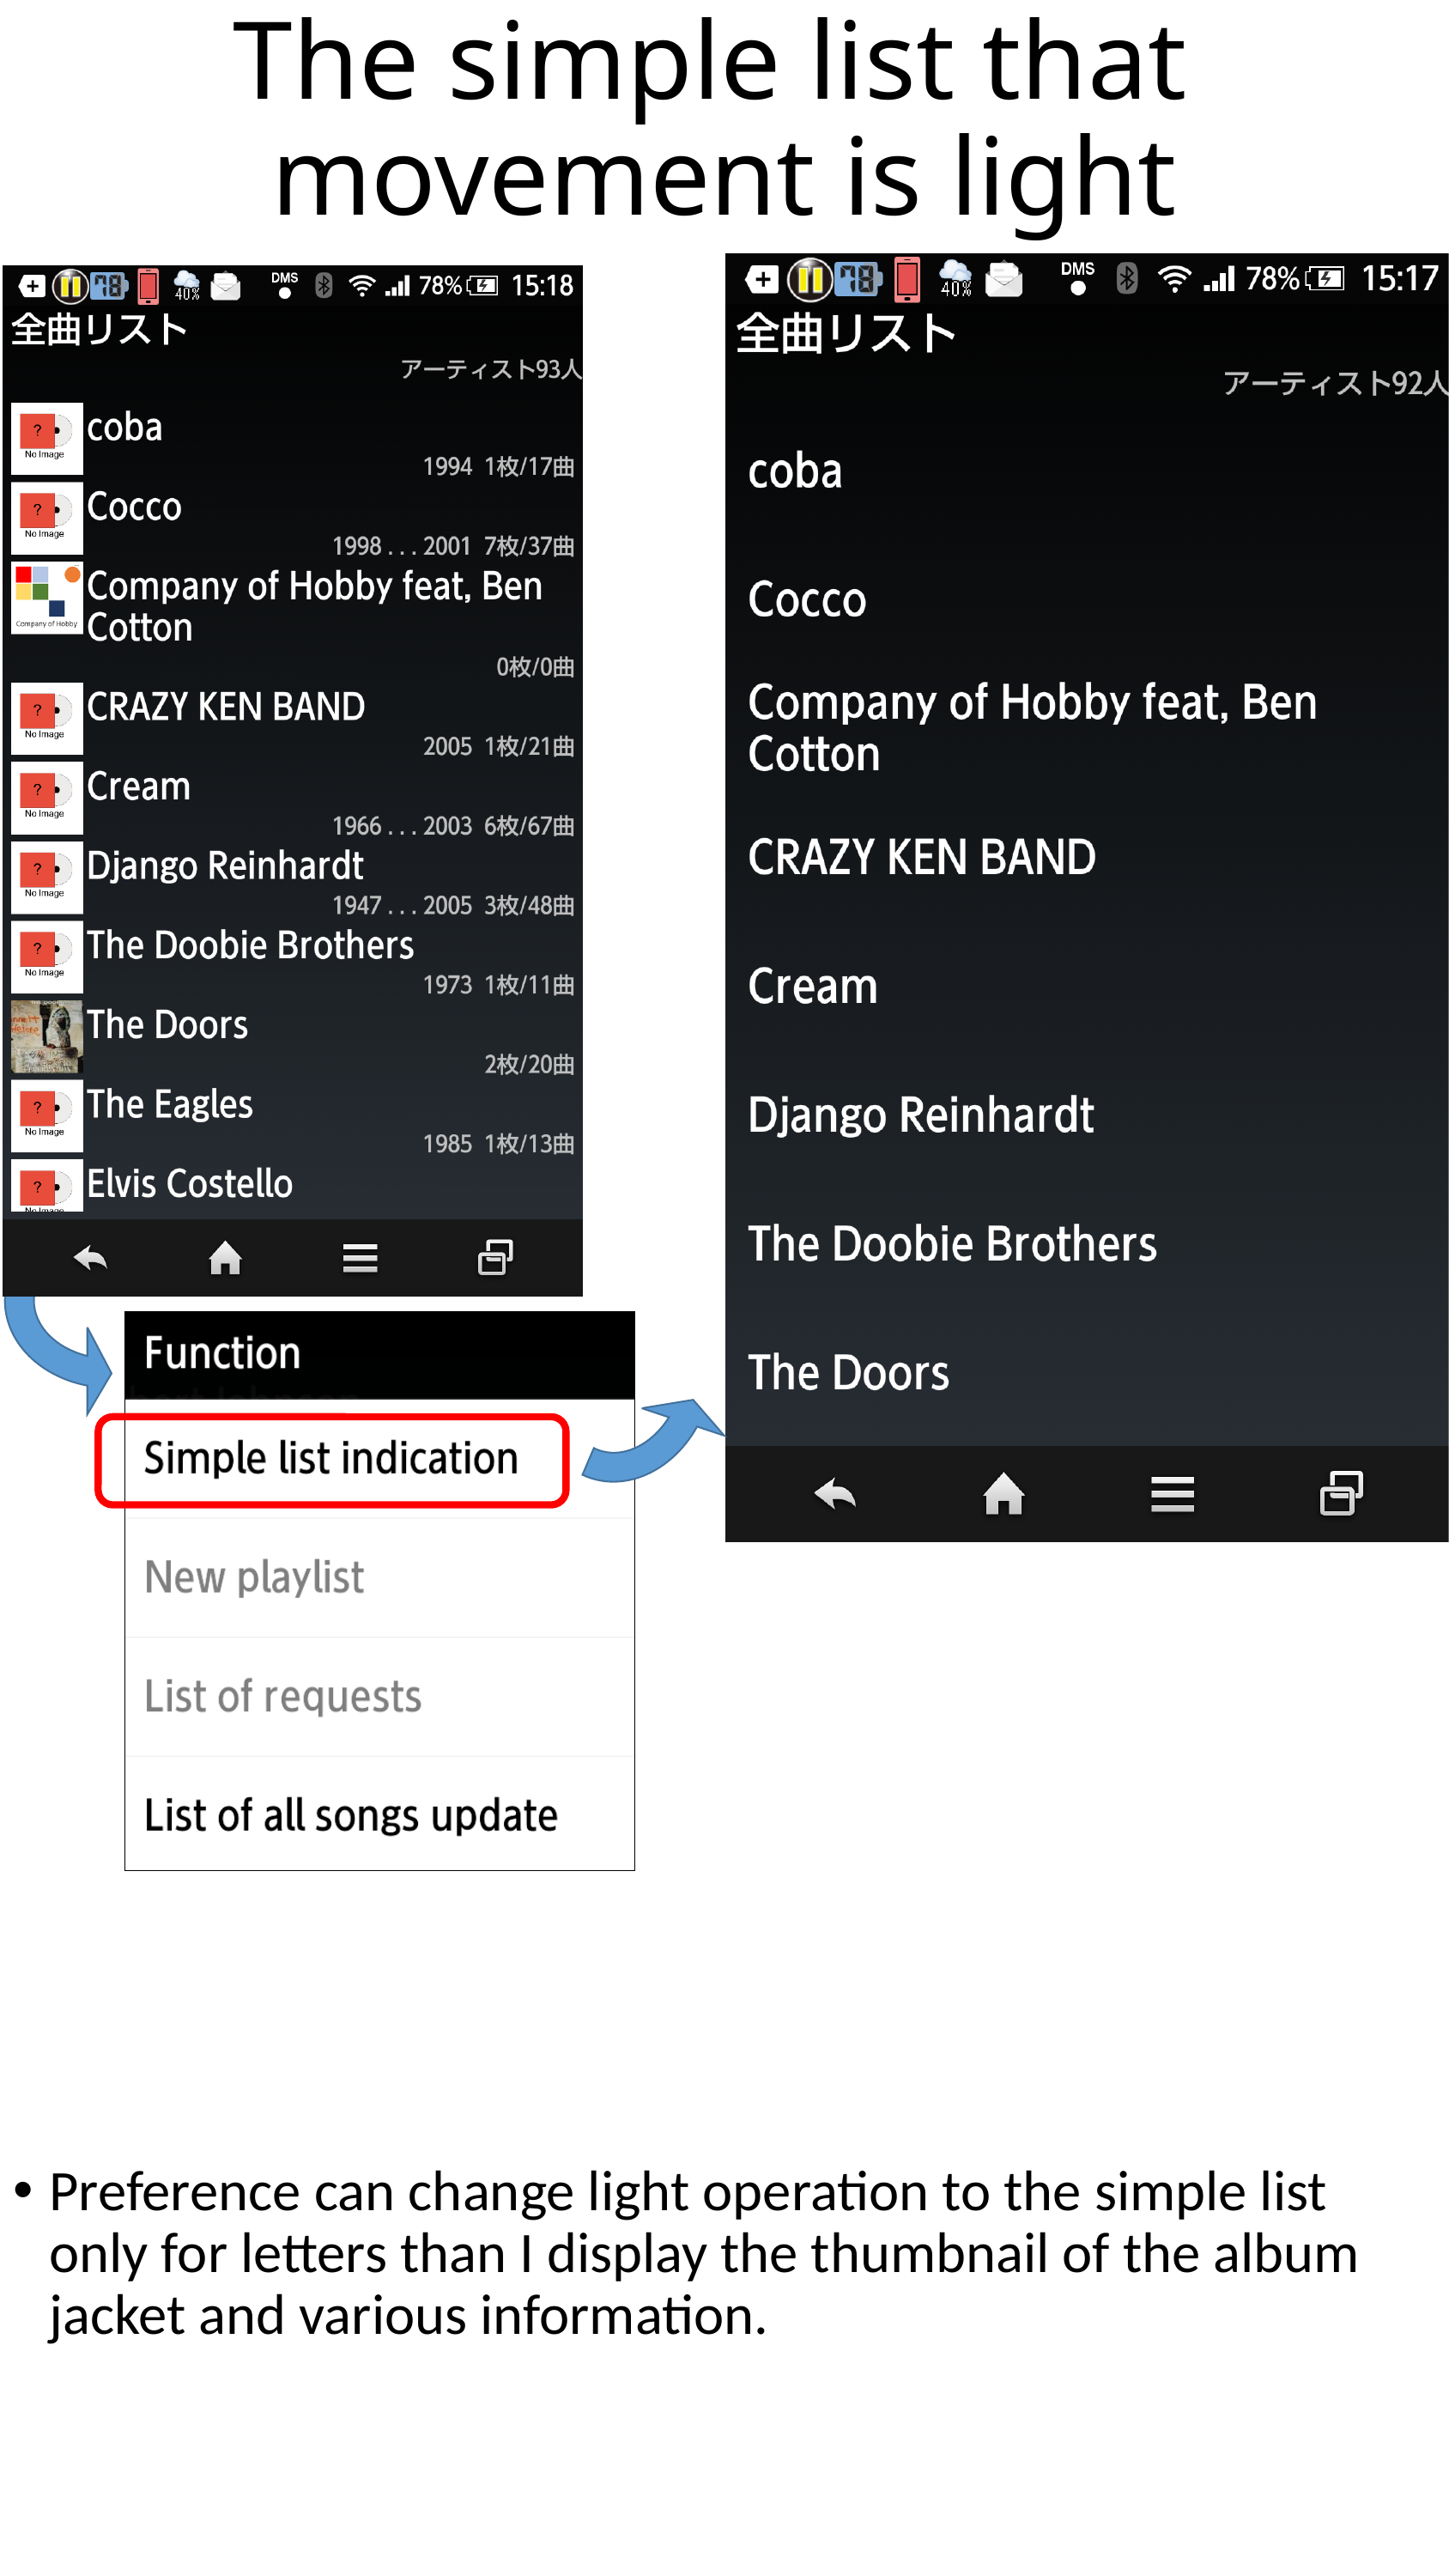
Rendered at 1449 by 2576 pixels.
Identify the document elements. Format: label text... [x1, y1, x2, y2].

picture [124, 1311, 635, 1871]
picture [725, 253, 1449, 1542]
text_box [97, 1415, 124, 1506]
list Preference can change light operation to the simple list only for letters than I display the thumbnail of the album jacket and various information. [0, 2154, 1449, 2576]
title The simple list that movement is light [0, 0, 1449, 254]
picture [3, 265, 583, 1297]
text_box [3, 1297, 113, 1418]
text_box [635, 1399, 725, 1480]
